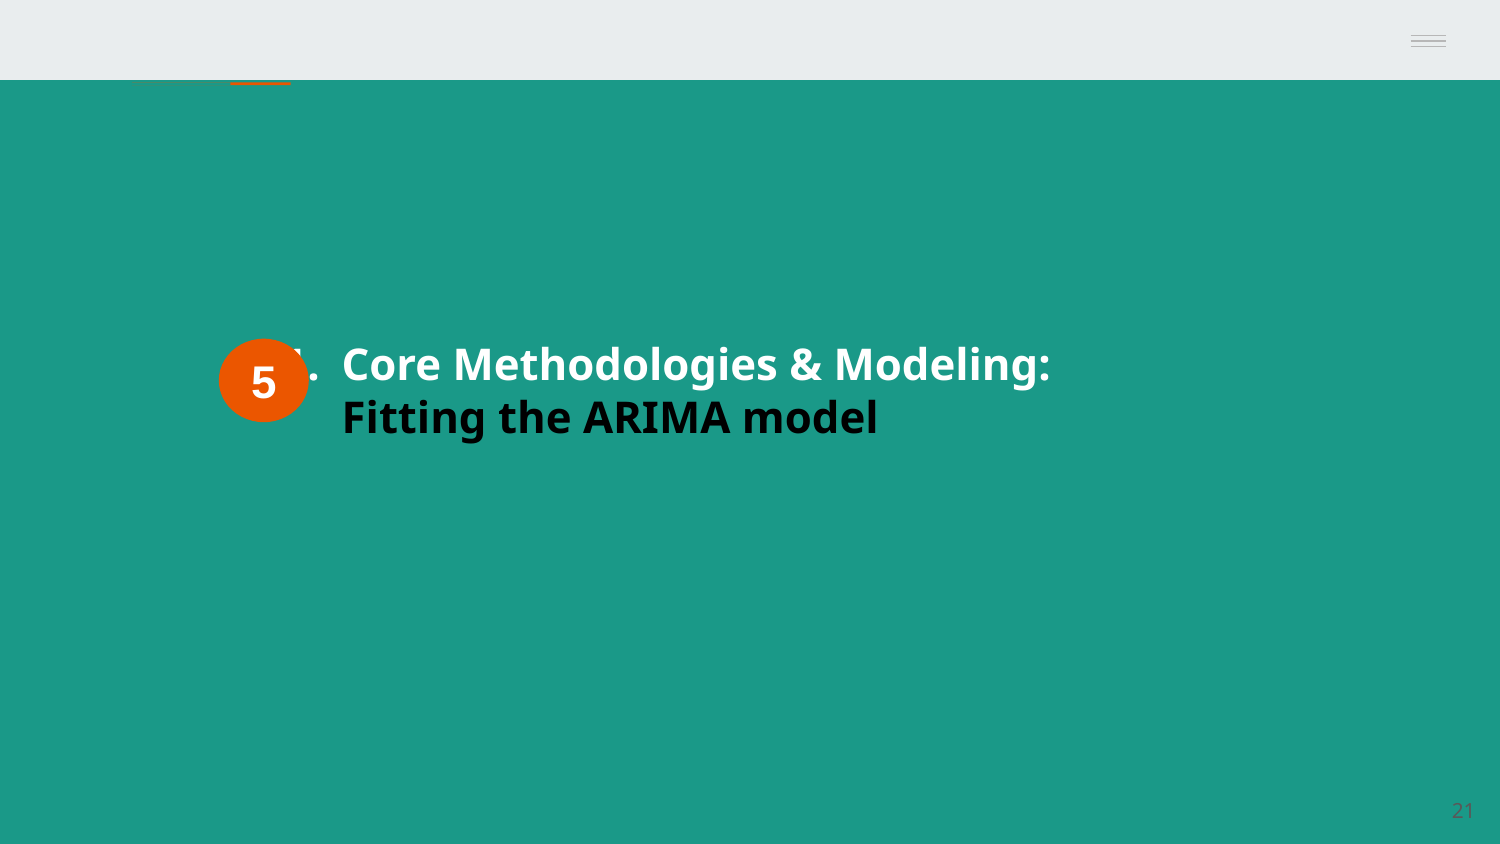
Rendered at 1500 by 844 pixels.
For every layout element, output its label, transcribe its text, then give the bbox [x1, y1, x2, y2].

slide_number ‹#› [1400, 779, 1491, 844]
text_box Core Methodologies & Modeling: Fitting the ARIMA model [251, 162, 1173, 648]
text_box 5 [218, 338, 309, 423]
